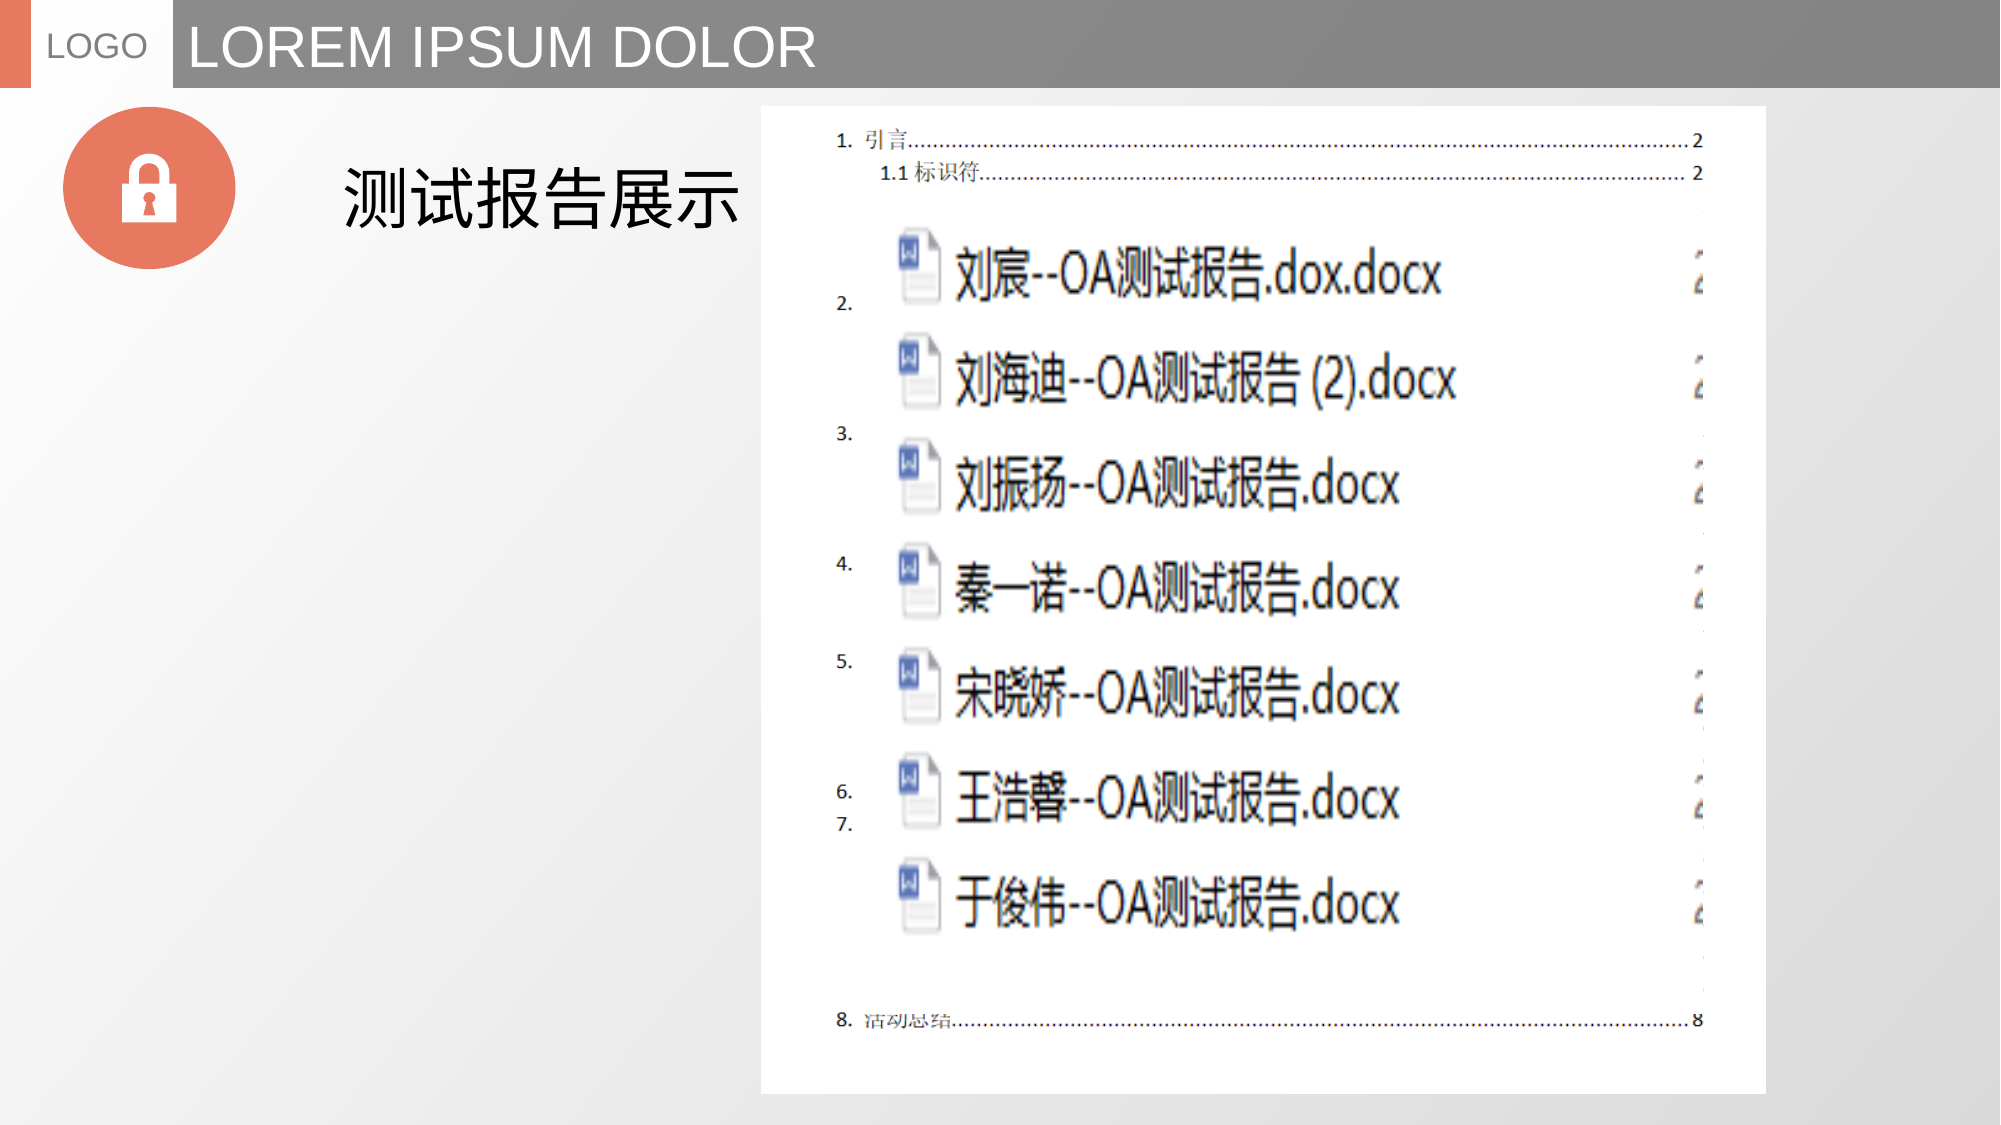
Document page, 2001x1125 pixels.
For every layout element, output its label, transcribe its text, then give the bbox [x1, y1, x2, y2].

text_box LOGO [31, 0, 173, 88]
text_box [172, 0, 2000, 89]
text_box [63, 106, 236, 270]
picture [761, 106, 1766, 1094]
text_box LOREM IPSUM DOLOR [173, 0, 881, 88]
text_box [0, 0, 32, 89]
text_box 测试报告展示 [327, 149, 761, 244]
